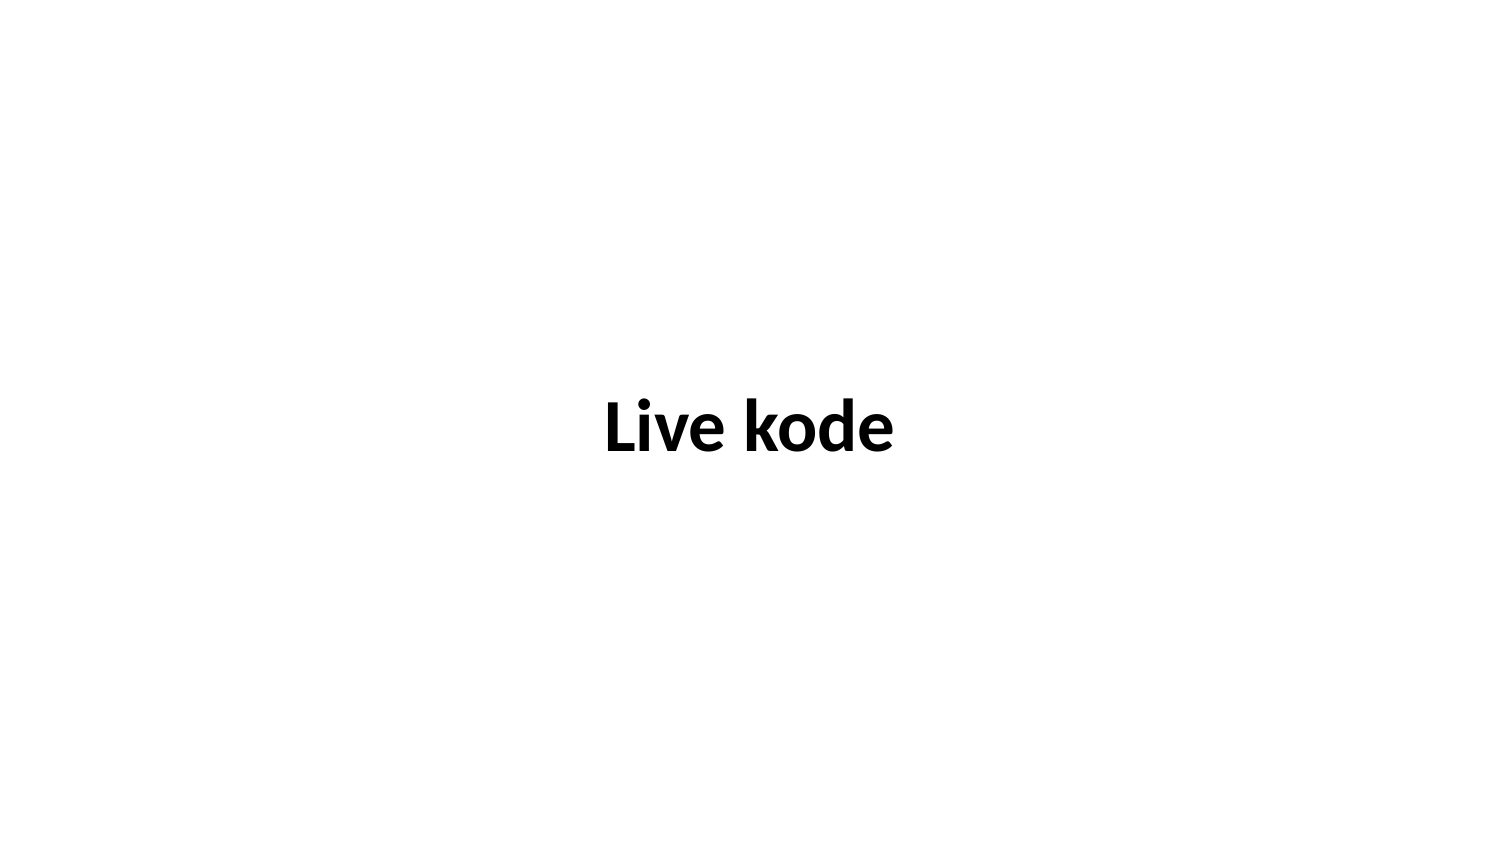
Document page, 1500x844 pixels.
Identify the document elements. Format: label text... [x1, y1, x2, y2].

title Live kode [51, 352, 1449, 491]
